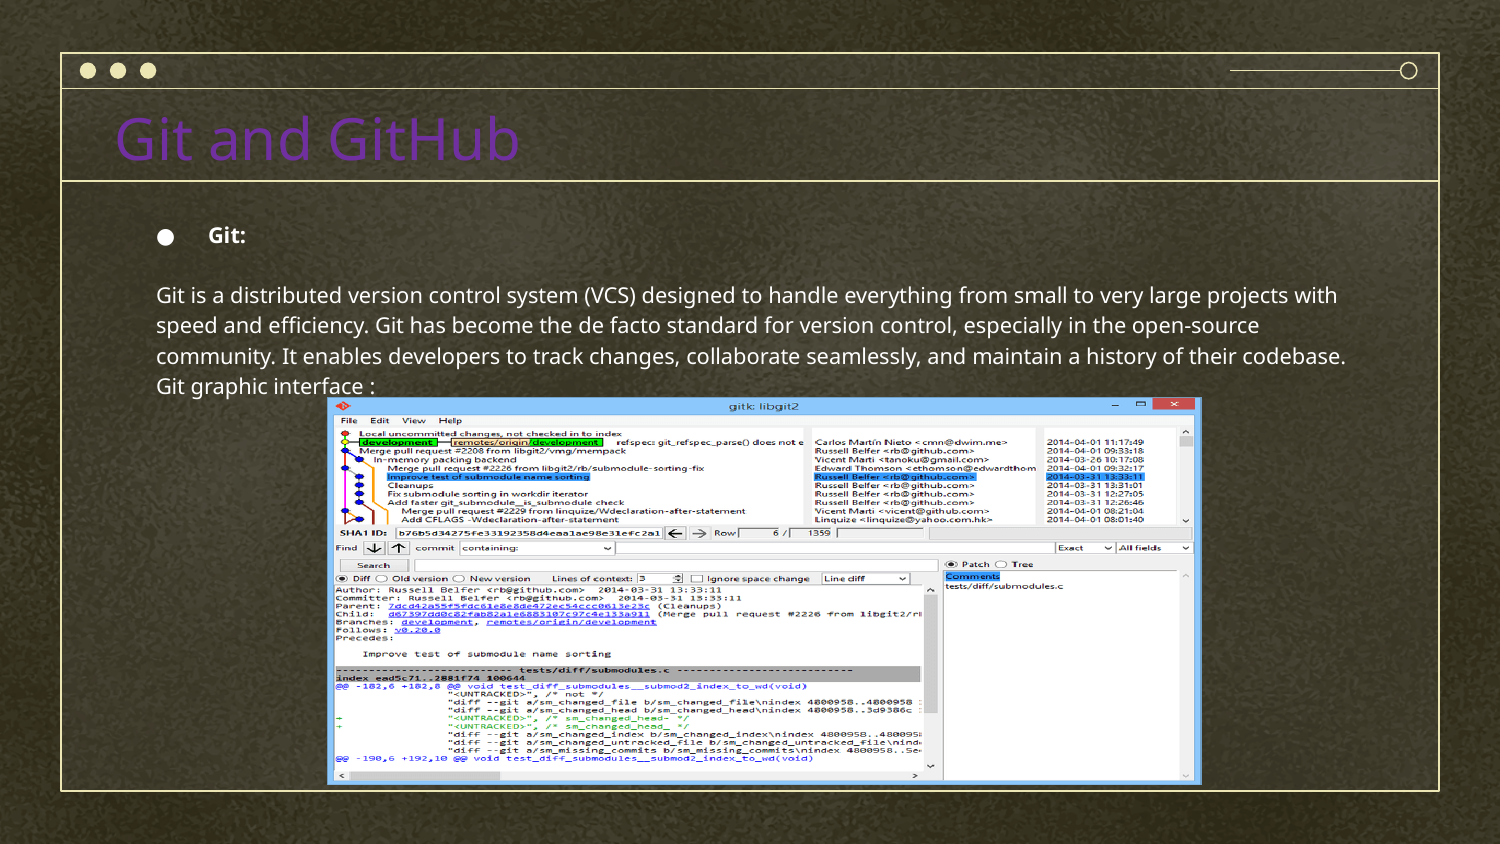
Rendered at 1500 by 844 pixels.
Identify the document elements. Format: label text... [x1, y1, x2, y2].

title Git and GitHub [99, 91, 1364, 184]
picture [327, 397, 1202, 785]
list Git: Git is a distributed version control system (VCS) designed to handle everything from small to very large projects with speed and efficiency. Git has become the de facto standard for version control, especially in the open-source community. It enables developers to track changes, collaborate seamlessly, and maintain a history of their codebase. Git graphic interface : [118, 202, 1382, 756]
